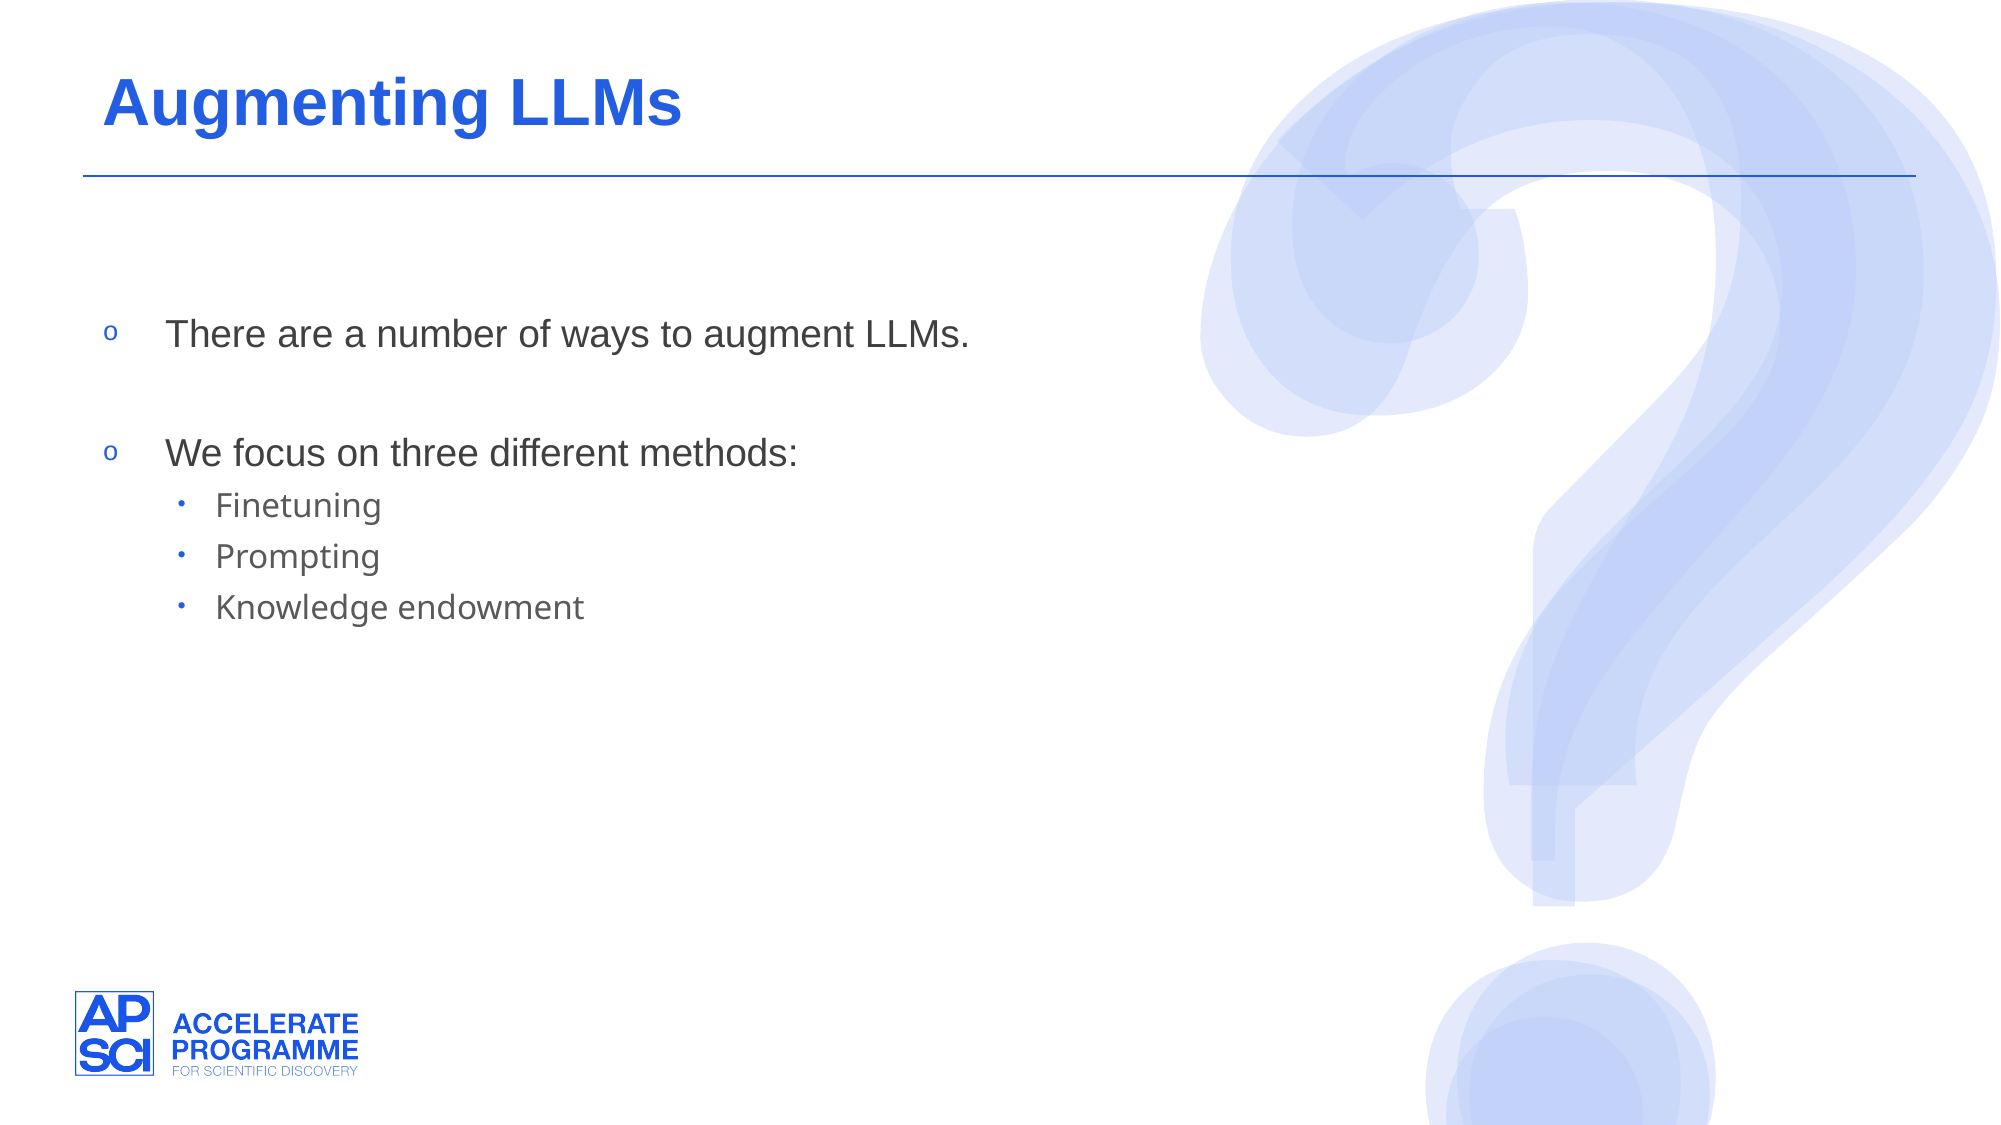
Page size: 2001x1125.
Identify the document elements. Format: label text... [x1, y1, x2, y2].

picture [75, 991, 358, 1076]
list Augmenting LLMs [82, 61, 1916, 166]
list There are a number of ways to augment LLMs. We focus on three different methods: Finetuning Prompting Knowledge endowment [82, 306, 1916, 962]
